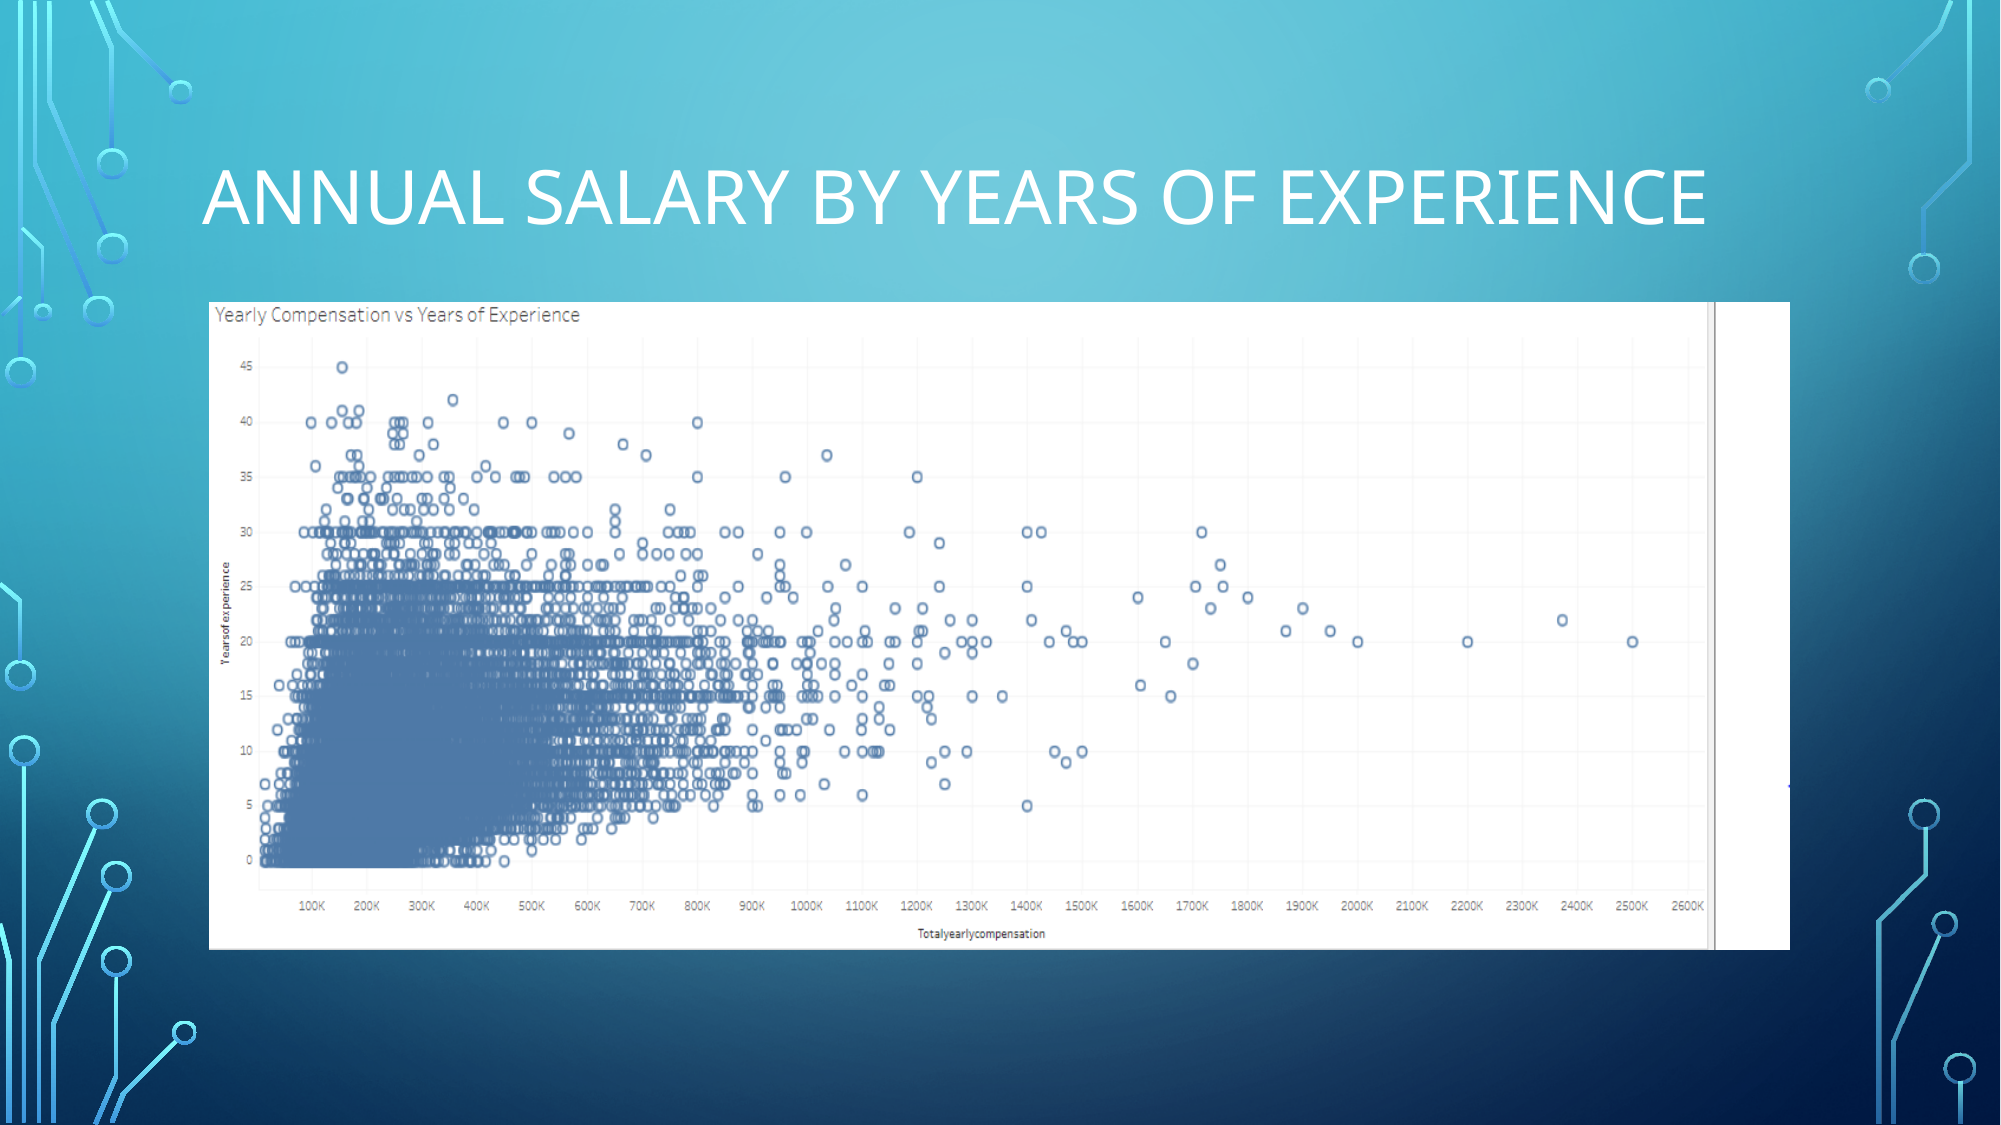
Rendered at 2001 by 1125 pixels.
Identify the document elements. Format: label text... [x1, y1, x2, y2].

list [209, 301, 1790, 951]
title AnnuAL SALARY BY YEARS OF EXPERIENCE [187, 79, 1813, 322]
